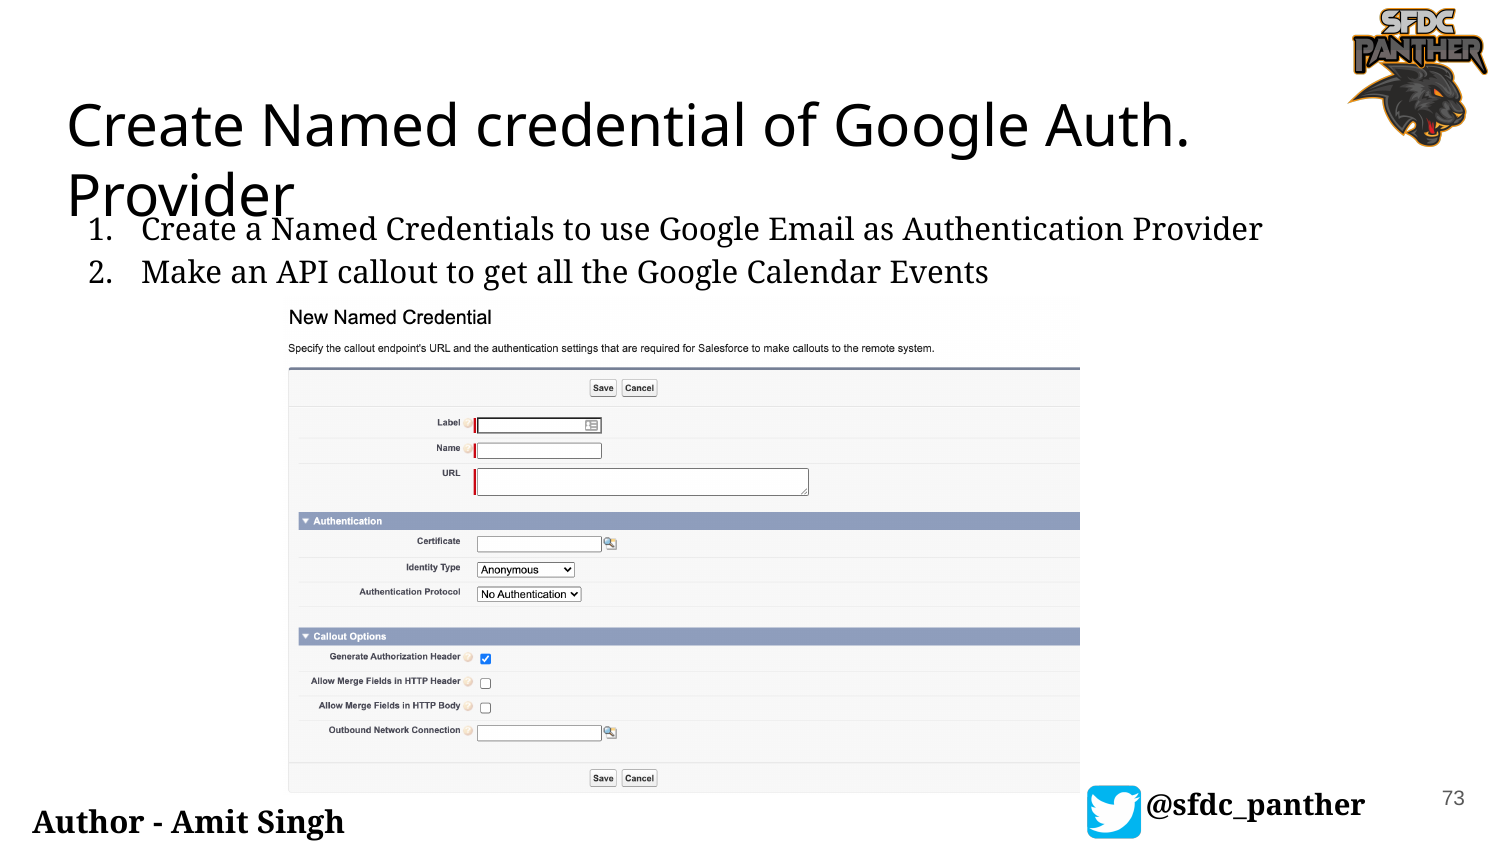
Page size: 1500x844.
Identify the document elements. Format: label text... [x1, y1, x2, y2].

picture [283, 296, 1080, 795]
picture [1085, 784, 1144, 842]
slide_number 73 [1389, 764, 1480, 830]
list Create a Named Credentials to use Google Email as Authentication Provider Make an API callout to get all the Google Calendar Events [51, 189, 1449, 750]
picture [1347, 8, 1488, 147]
title Create Named credential of Google Auth. Provider [51, 72, 1449, 167]
